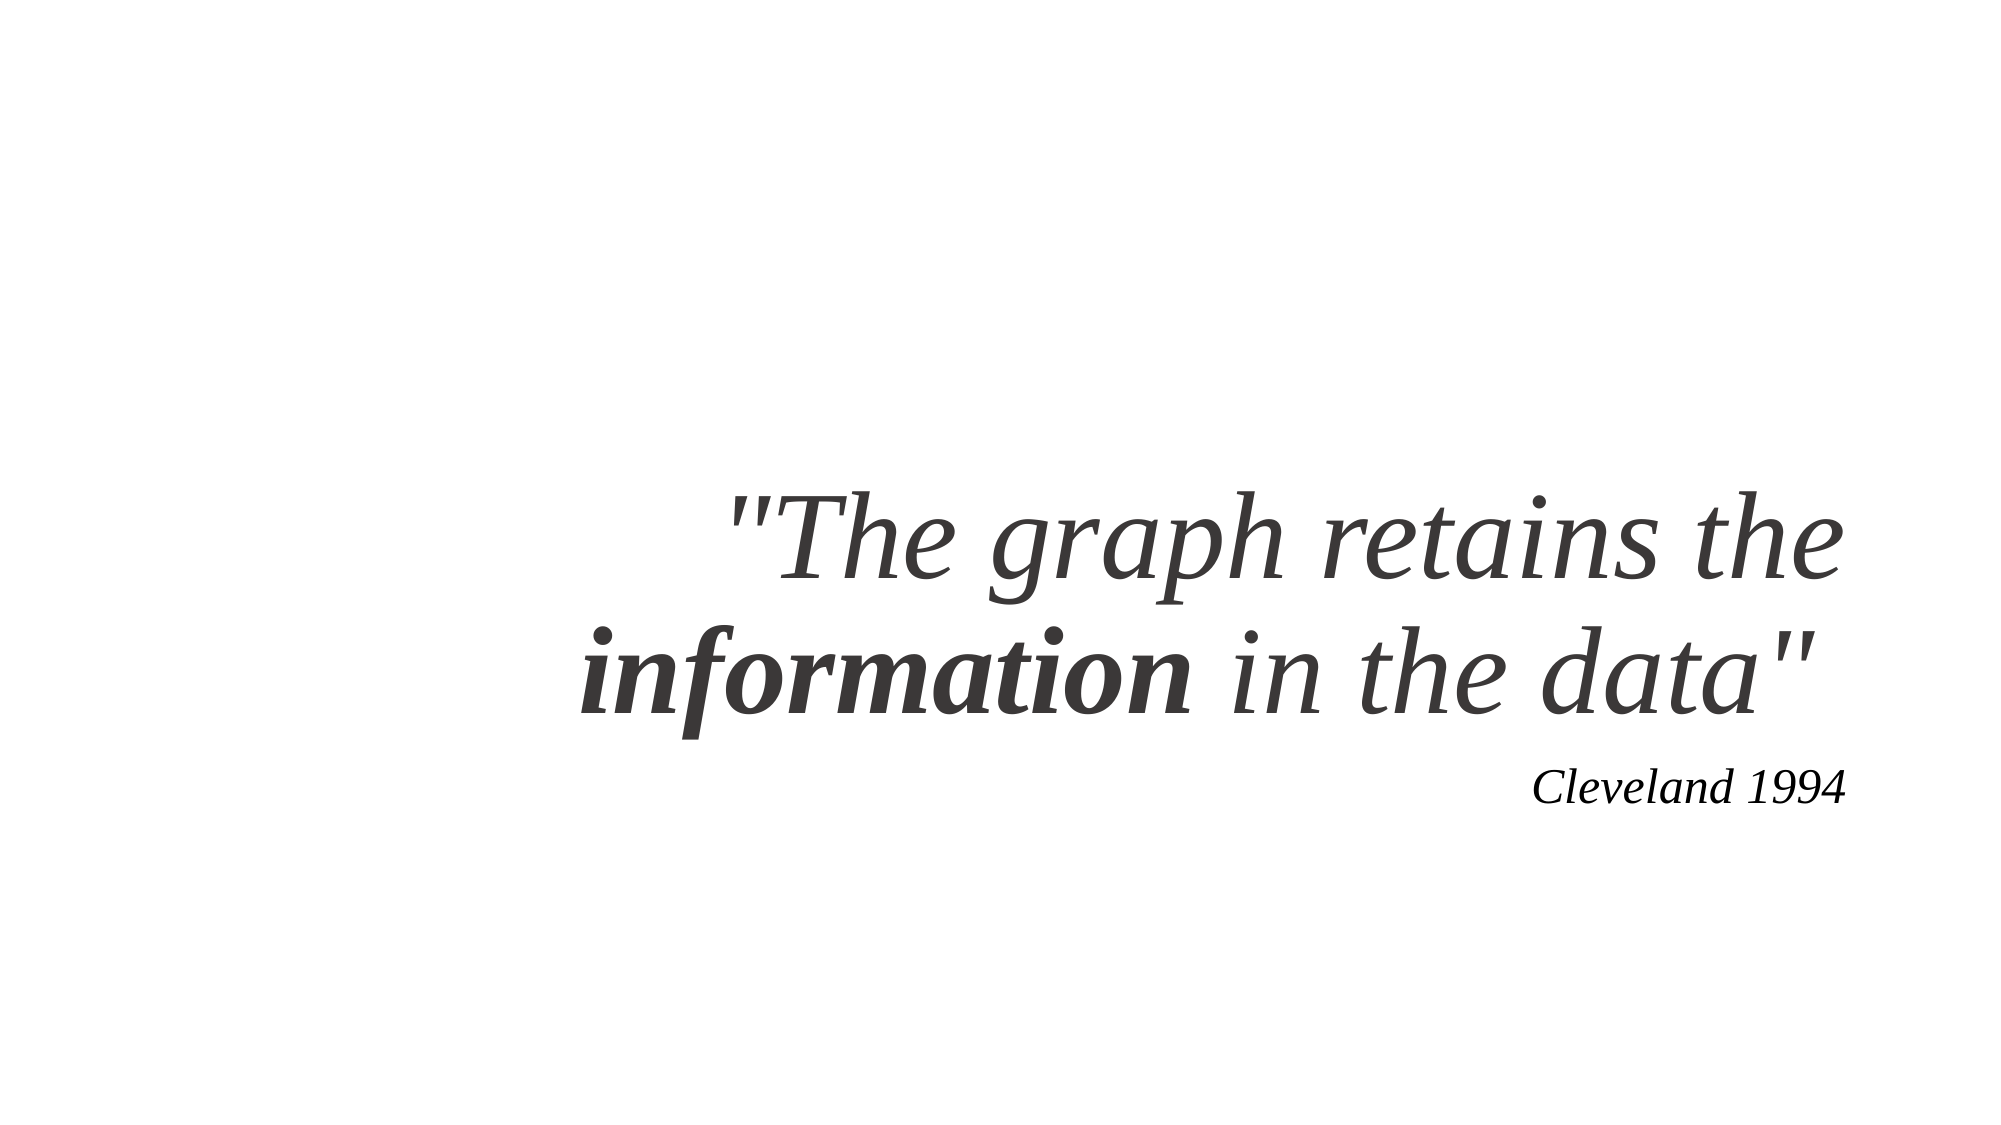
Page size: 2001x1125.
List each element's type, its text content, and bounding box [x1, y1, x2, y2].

list Cleveland 1994 [136, 752, 1862, 999]
title "The graph retains the information in the data" [136, 280, 1862, 749]
